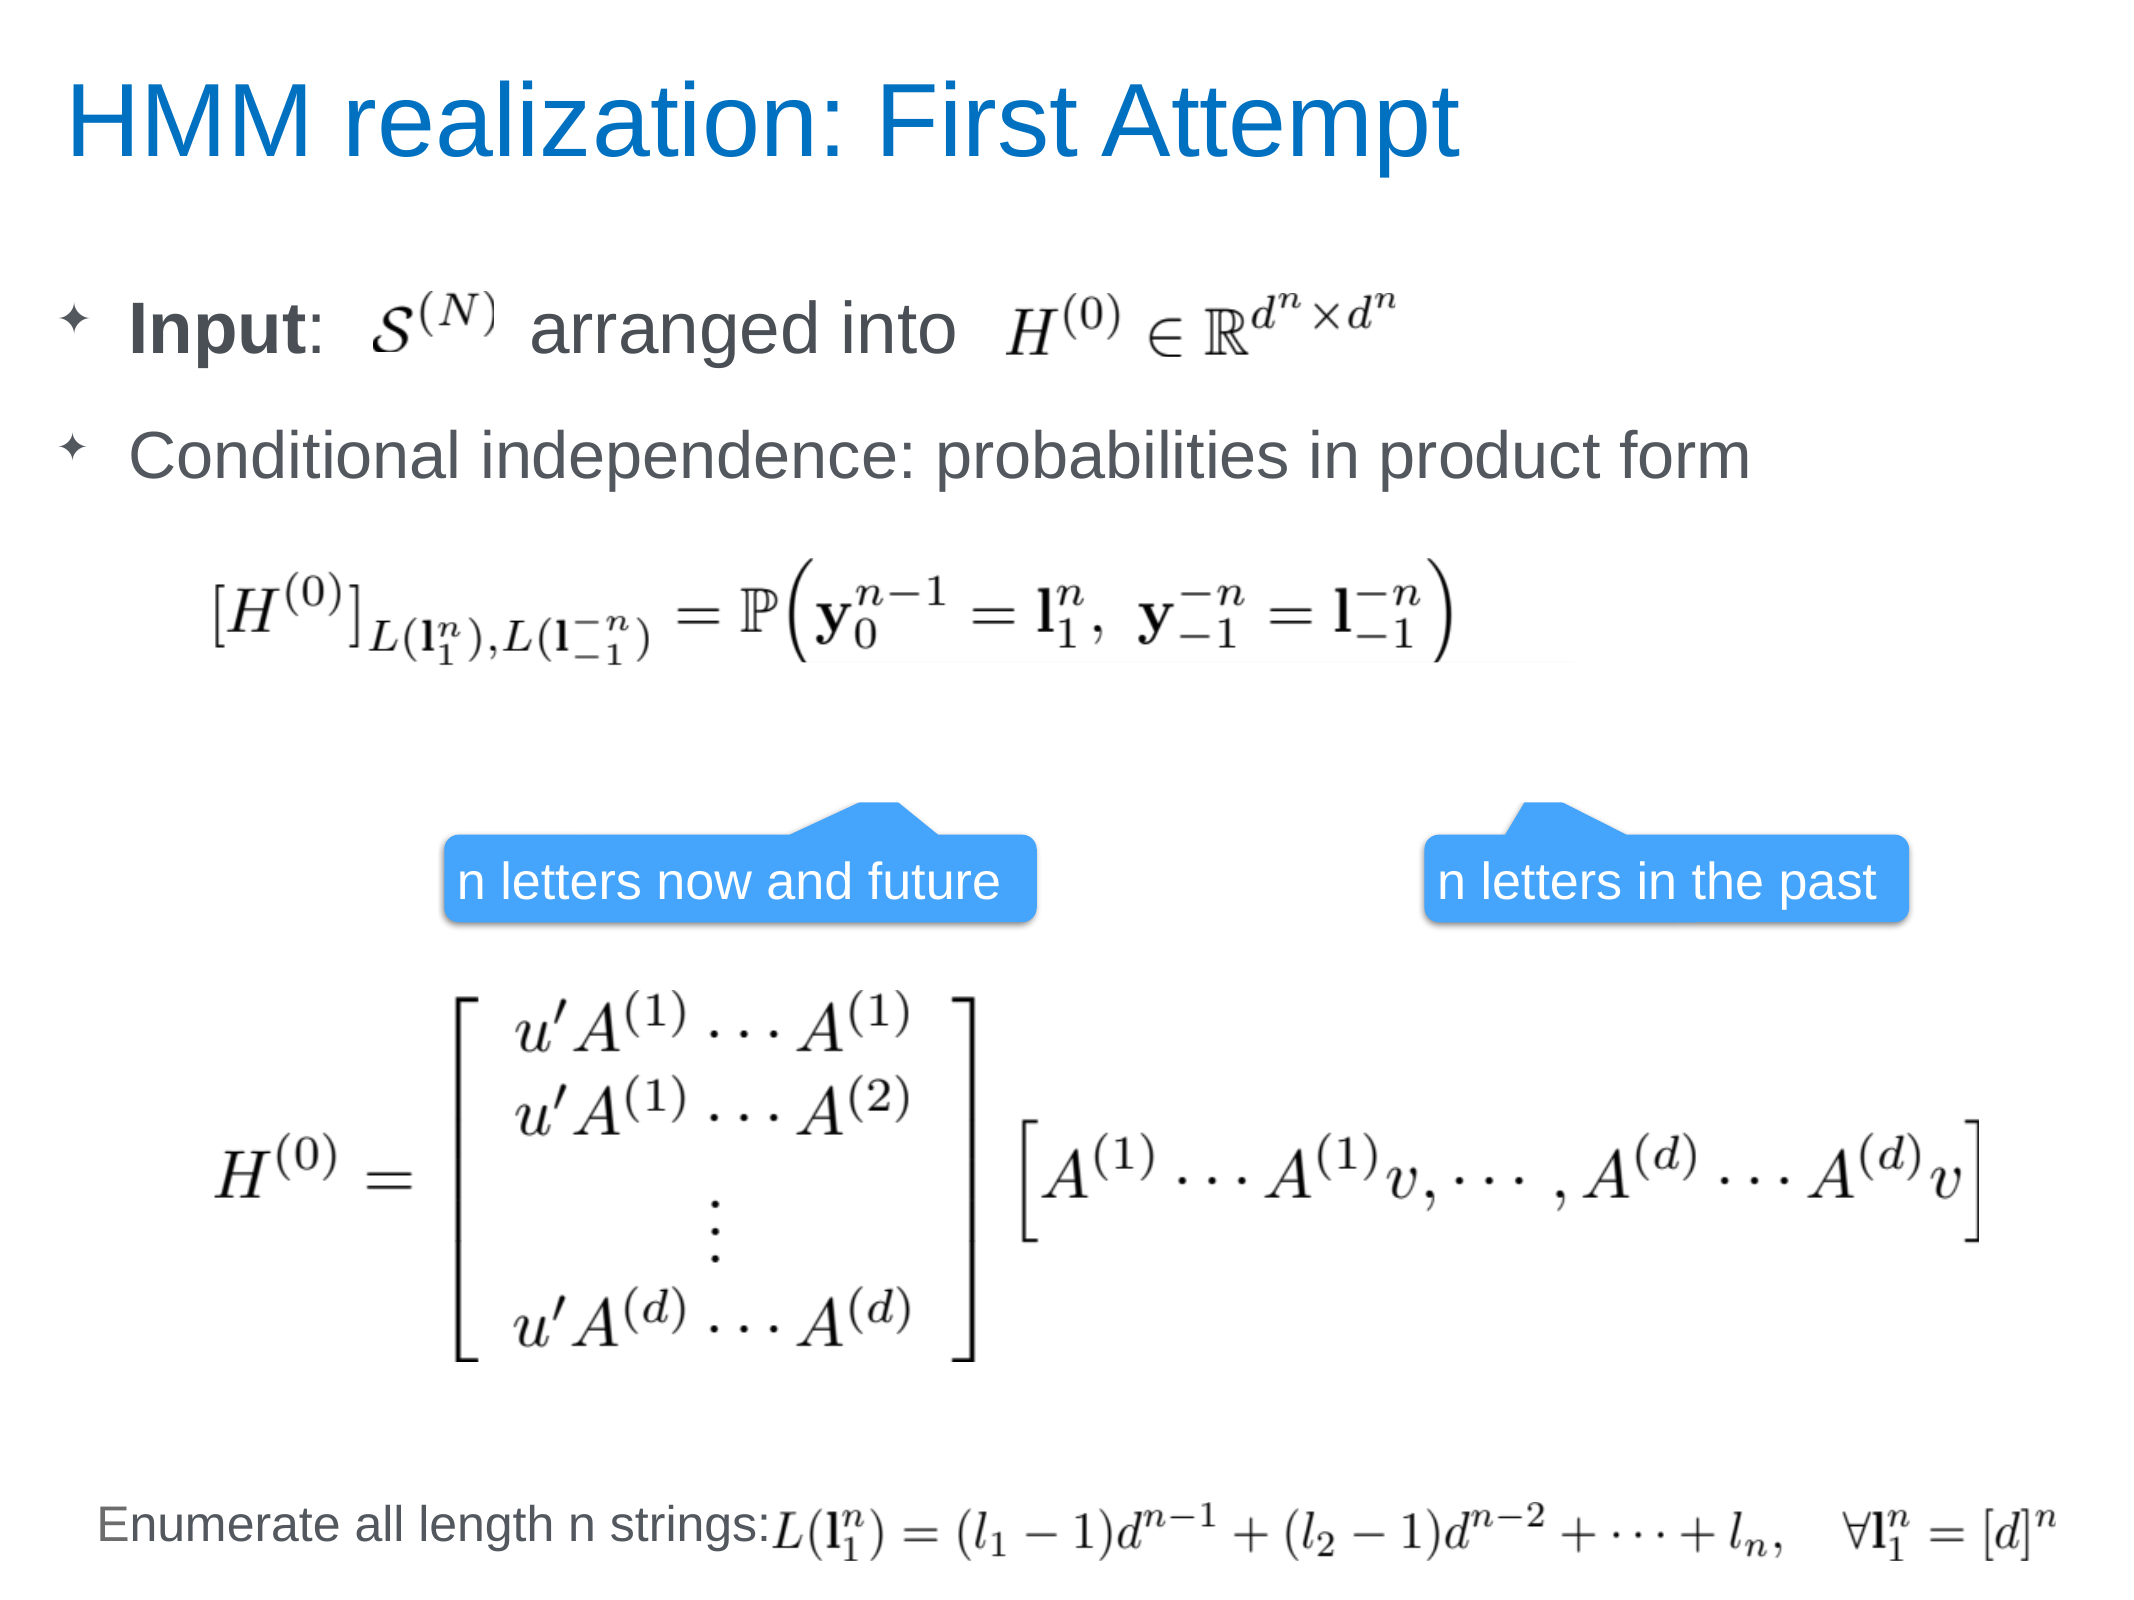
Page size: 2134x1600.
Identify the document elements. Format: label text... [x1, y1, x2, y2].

list Input: arranged into [34, 225, 2021, 423]
title HMM realization: First Attempt [64, 15, 1964, 214]
picture [1005, 293, 1396, 357]
picture [214, 990, 1980, 1362]
picture [214, 557, 1607, 757]
picture [372, 291, 495, 353]
picture [772, 1502, 2056, 1561]
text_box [443, 664, 1910, 923]
text_box Enumerate all length n strings: [88, 1482, 781, 1560]
text_box Conditional independence: probabilities in product form [34, 345, 2020, 559]
